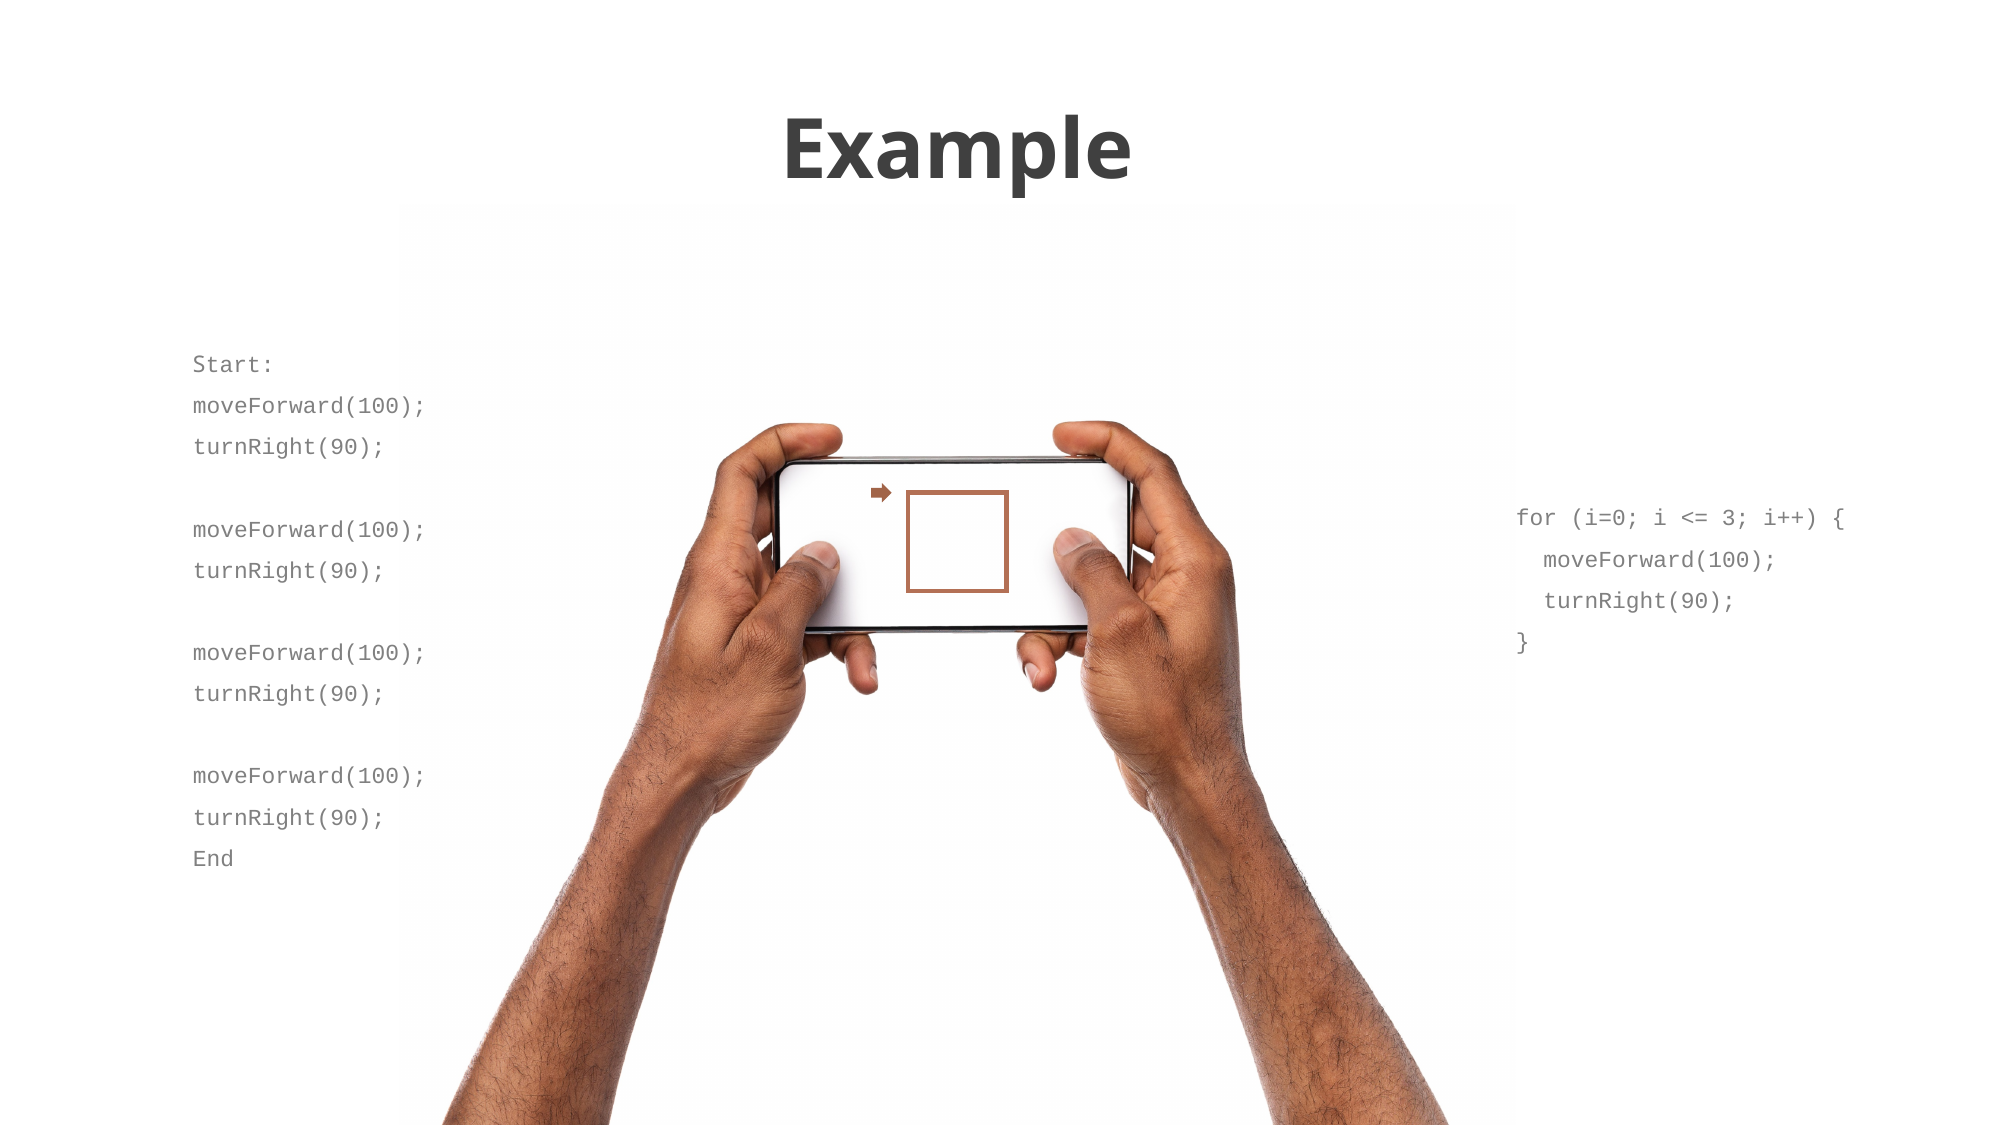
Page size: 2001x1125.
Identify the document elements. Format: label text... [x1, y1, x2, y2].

text_box for (i=0; i <= 3; i++) { moveForward(100); turnRight(90); } [1516, 481, 1870, 703]
picture [399, 204, 1516, 1125]
text_box Example [730, 88, 1185, 203]
text_box Start: moveForward(100); turnRight(90); moveForward(100); turnRight(90); moveForward(100); turnRight(90); moveForward(100); turnRight(90); End [178, 328, 399, 920]
